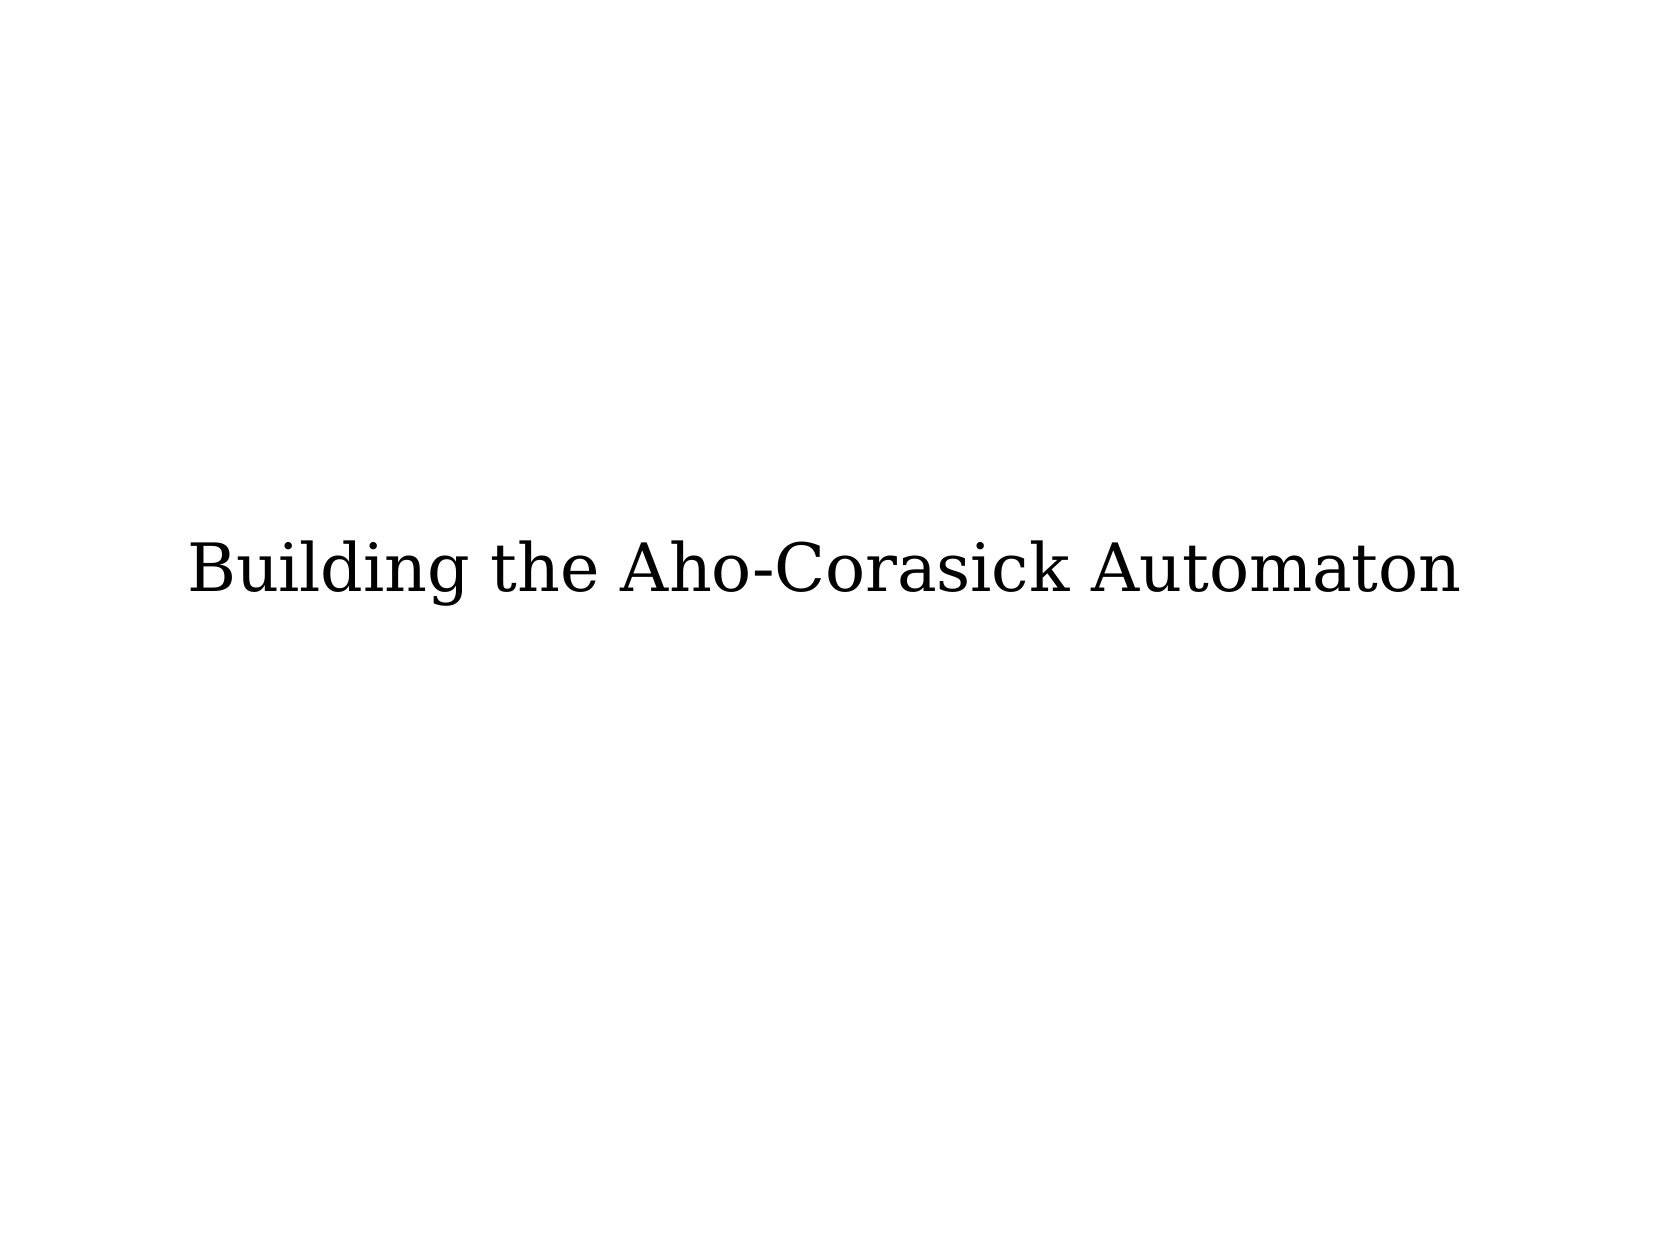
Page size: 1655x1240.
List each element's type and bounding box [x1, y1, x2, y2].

title [185, 522, 1467, 732]
